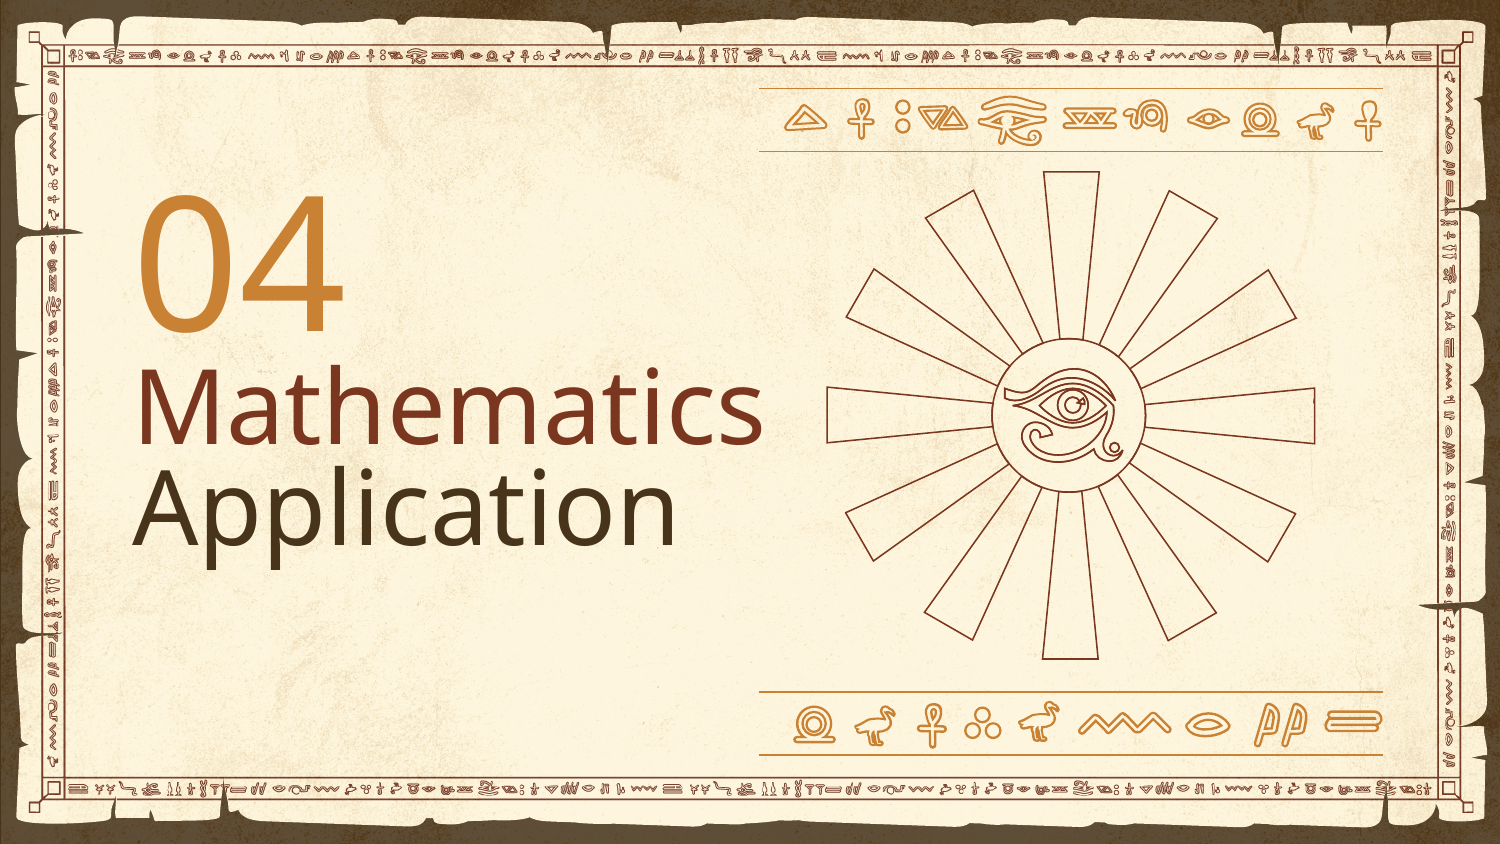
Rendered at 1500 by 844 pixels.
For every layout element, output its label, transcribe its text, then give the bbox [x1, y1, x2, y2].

text_box [1012, 383, 1123, 463]
text_box [1109, 442, 1120, 453]
text_box [924, 477, 1042, 641]
text_box [846, 268, 1010, 386]
text_box [925, 190, 1043, 354]
text_box [1057, 389, 1089, 421]
picture [27, 30, 1474, 813]
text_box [758, 88, 1384, 152]
text_box [1129, 443, 1296, 562]
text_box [758, 691, 1384, 756]
text_box [1043, 171, 1100, 339]
text_box [1042, 492, 1099, 659]
text_box [1004, 368, 1116, 401]
text_box [1077, 398, 1085, 405]
text_box [1130, 269, 1297, 389]
title 04 [116, 164, 369, 348]
text_box [845, 443, 1009, 562]
text_box [1065, 397, 1081, 413]
text_box [992, 338, 1146, 493]
text_box [1145, 388, 1315, 444]
title Mathematics Application [117, 361, 787, 569]
text_box [827, 387, 992, 443]
text_box [1099, 190, 1218, 357]
text_box [1098, 475, 1217, 641]
text_box [1039, 388, 1106, 423]
